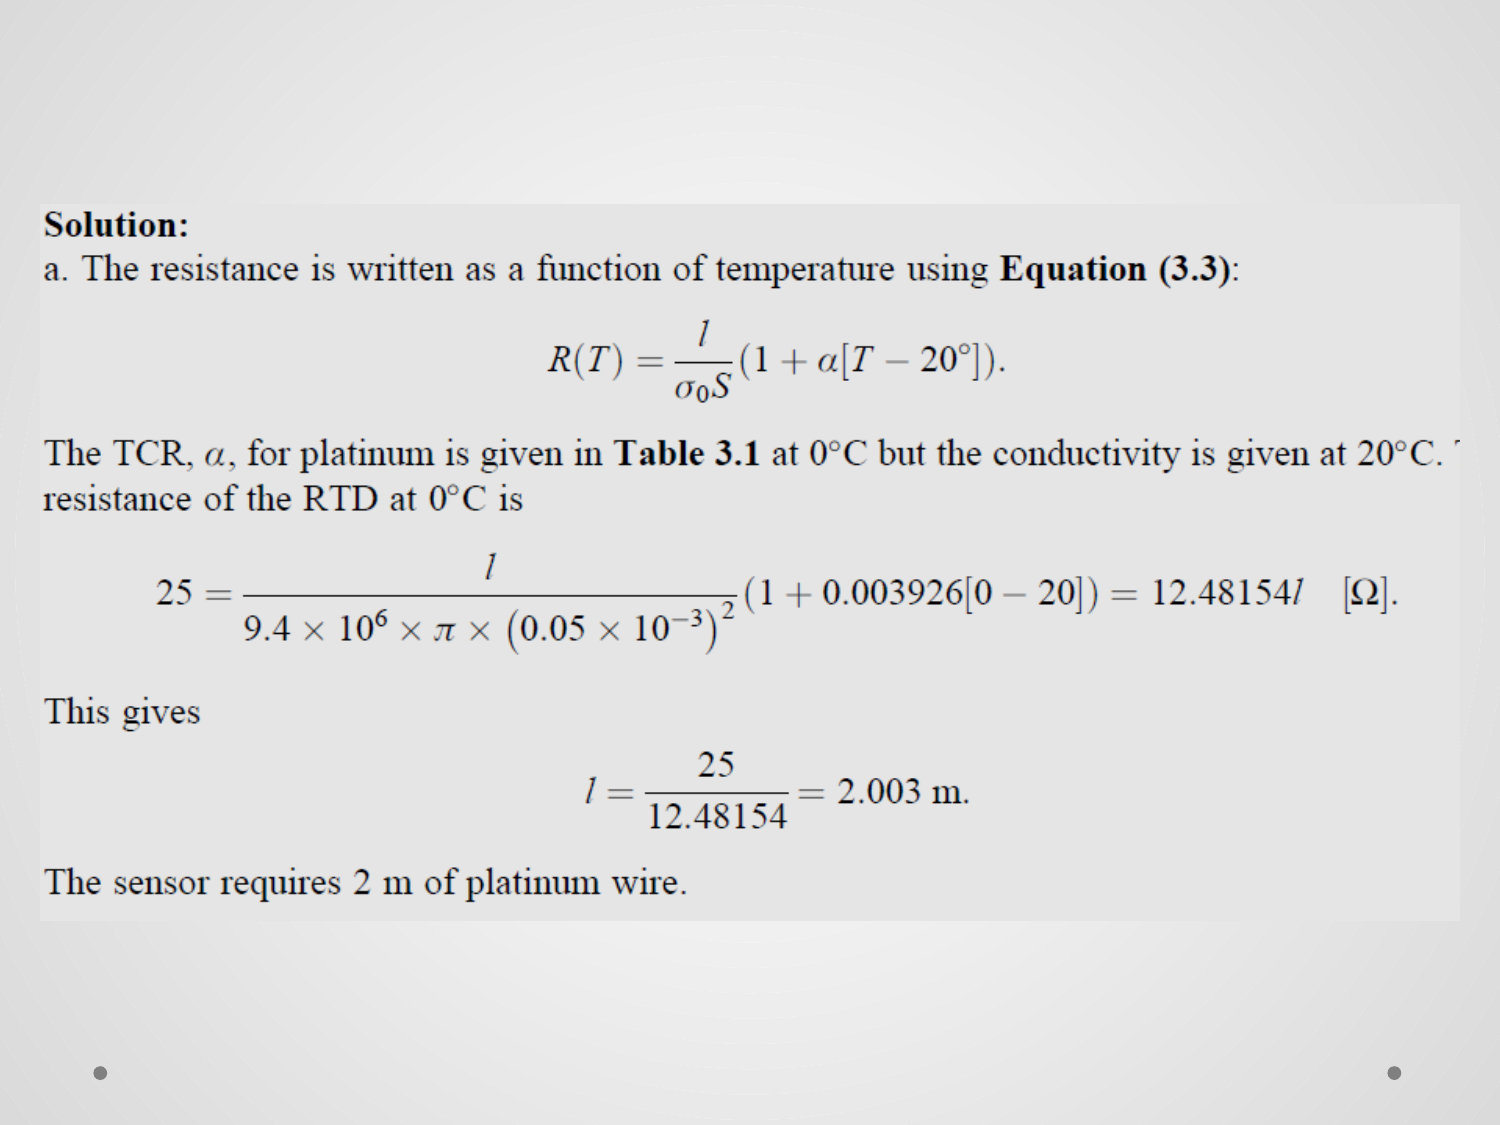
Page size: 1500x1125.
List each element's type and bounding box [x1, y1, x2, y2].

picture [40, 204, 1460, 921]
